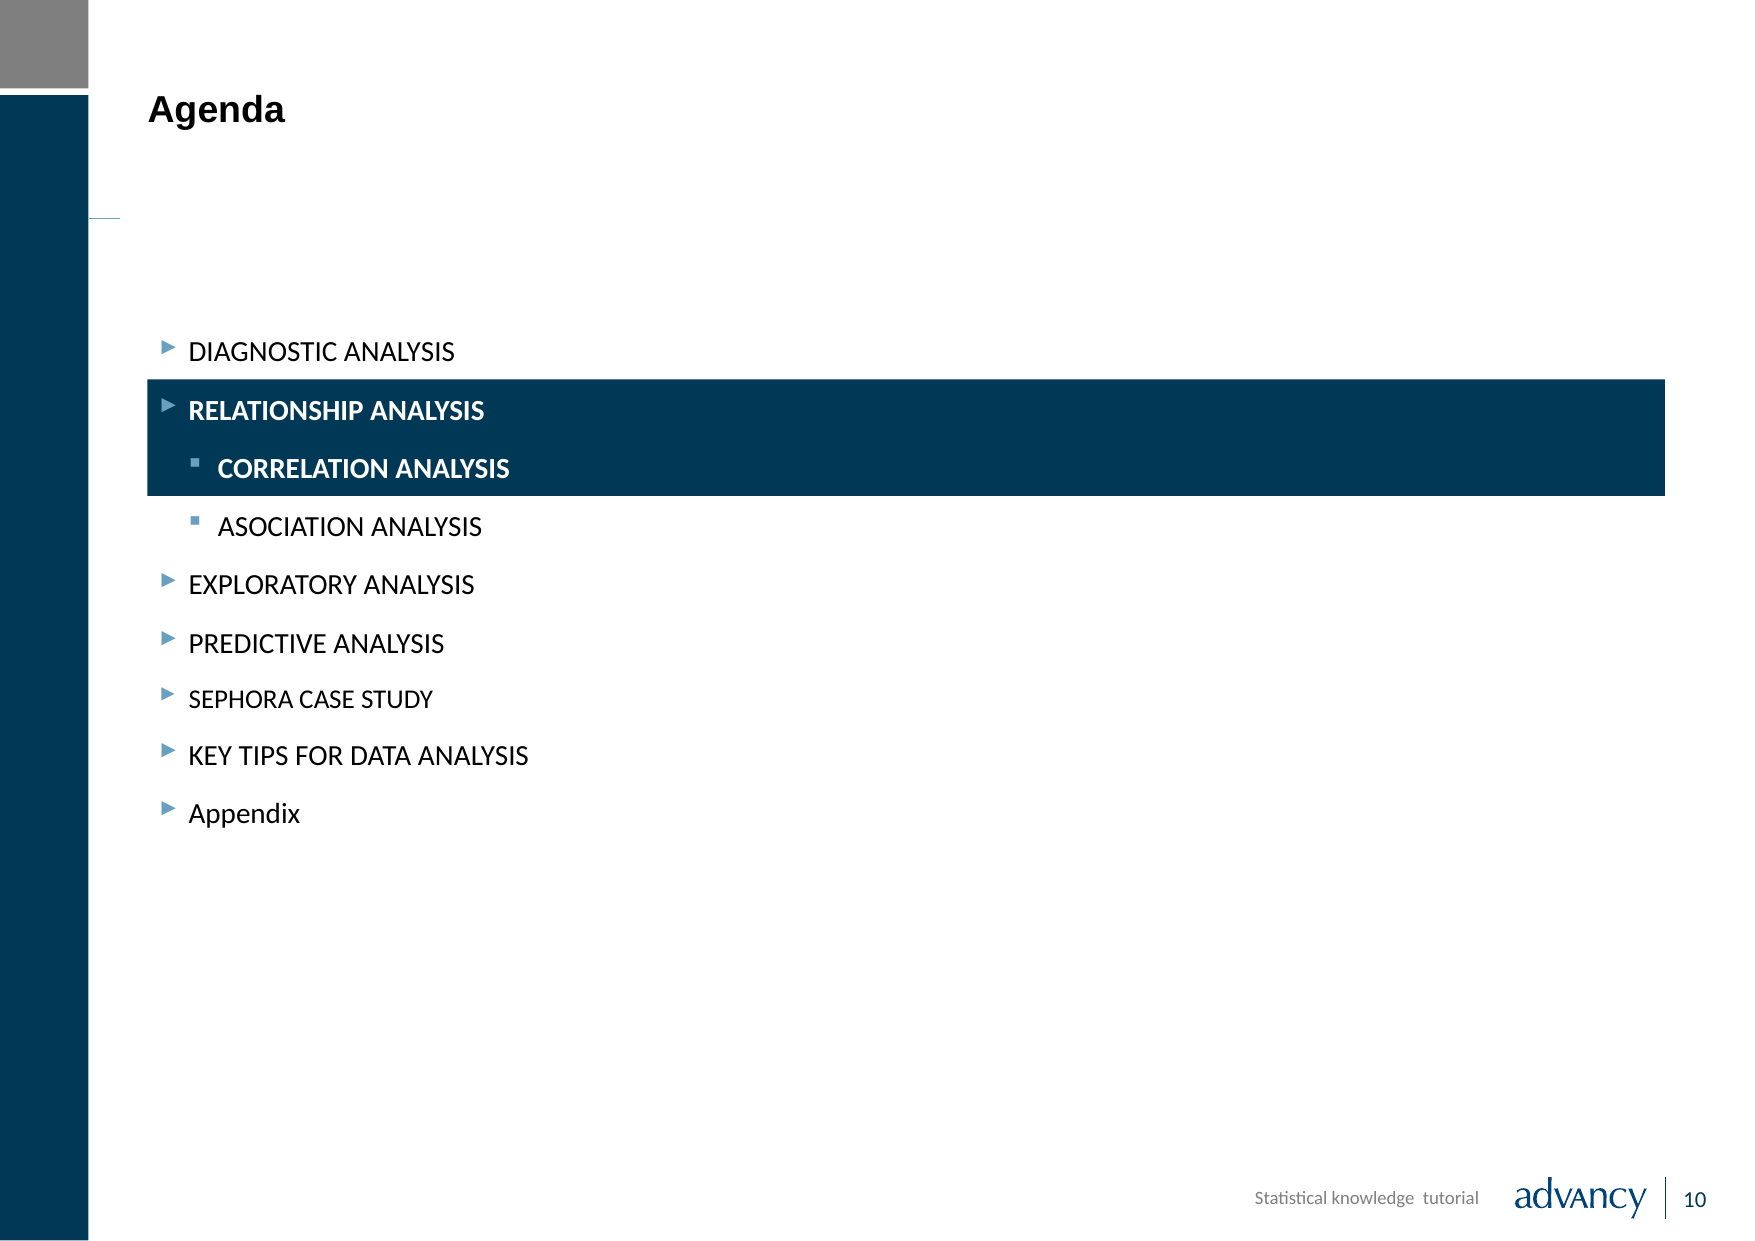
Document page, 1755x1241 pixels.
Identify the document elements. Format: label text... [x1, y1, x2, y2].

text_box DIAGNOSTIC ANALYSIS [147, 321, 1665, 379]
text_box CORRELATION ANALYSIS [147, 437, 1665, 495]
text_box Sephora case study [147, 670, 1665, 724]
text_box PREDICTIVE ANALYSIS [147, 612, 1665, 670]
text_box RELATIONSHIP ANALYSIS [147, 379, 1665, 437]
title Agenda [147, 90, 1665, 131]
text_box EXPLORATORY ANALYSIS [147, 553, 1665, 612]
text_box KEY TIPS FOR DATA ANALYSIS [147, 724, 1665, 782]
text_box Appendix [147, 782, 1665, 842]
text_box ASOCIATION ANALYSIS [147, 495, 1665, 553]
